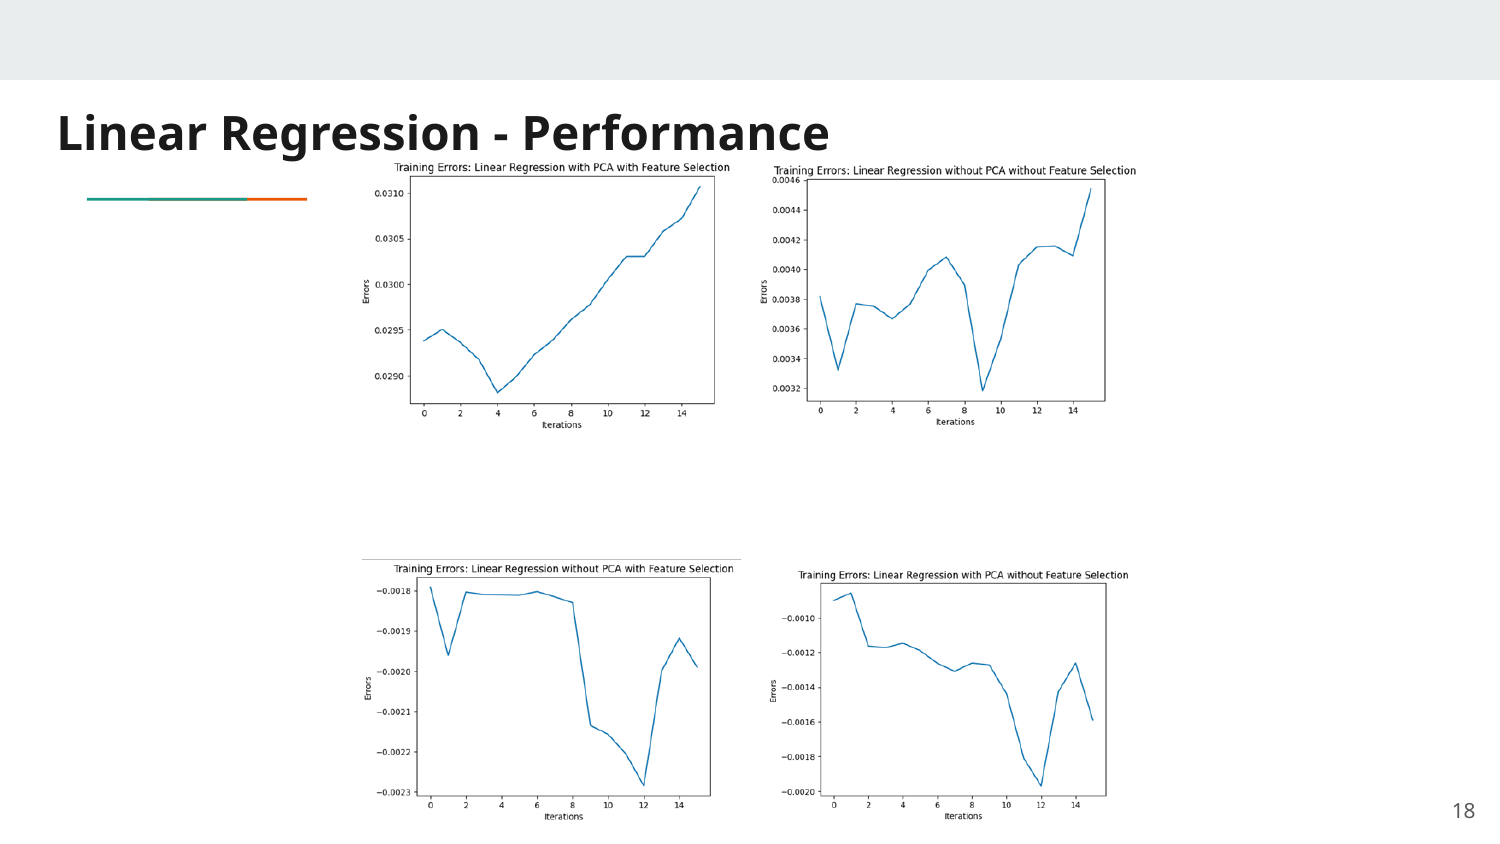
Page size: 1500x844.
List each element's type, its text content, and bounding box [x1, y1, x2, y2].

title Linear Regression - Performance [41, 87, 1303, 176]
picture [361, 157, 1138, 825]
slide_number ‹#› [1400, 779, 1491, 844]
